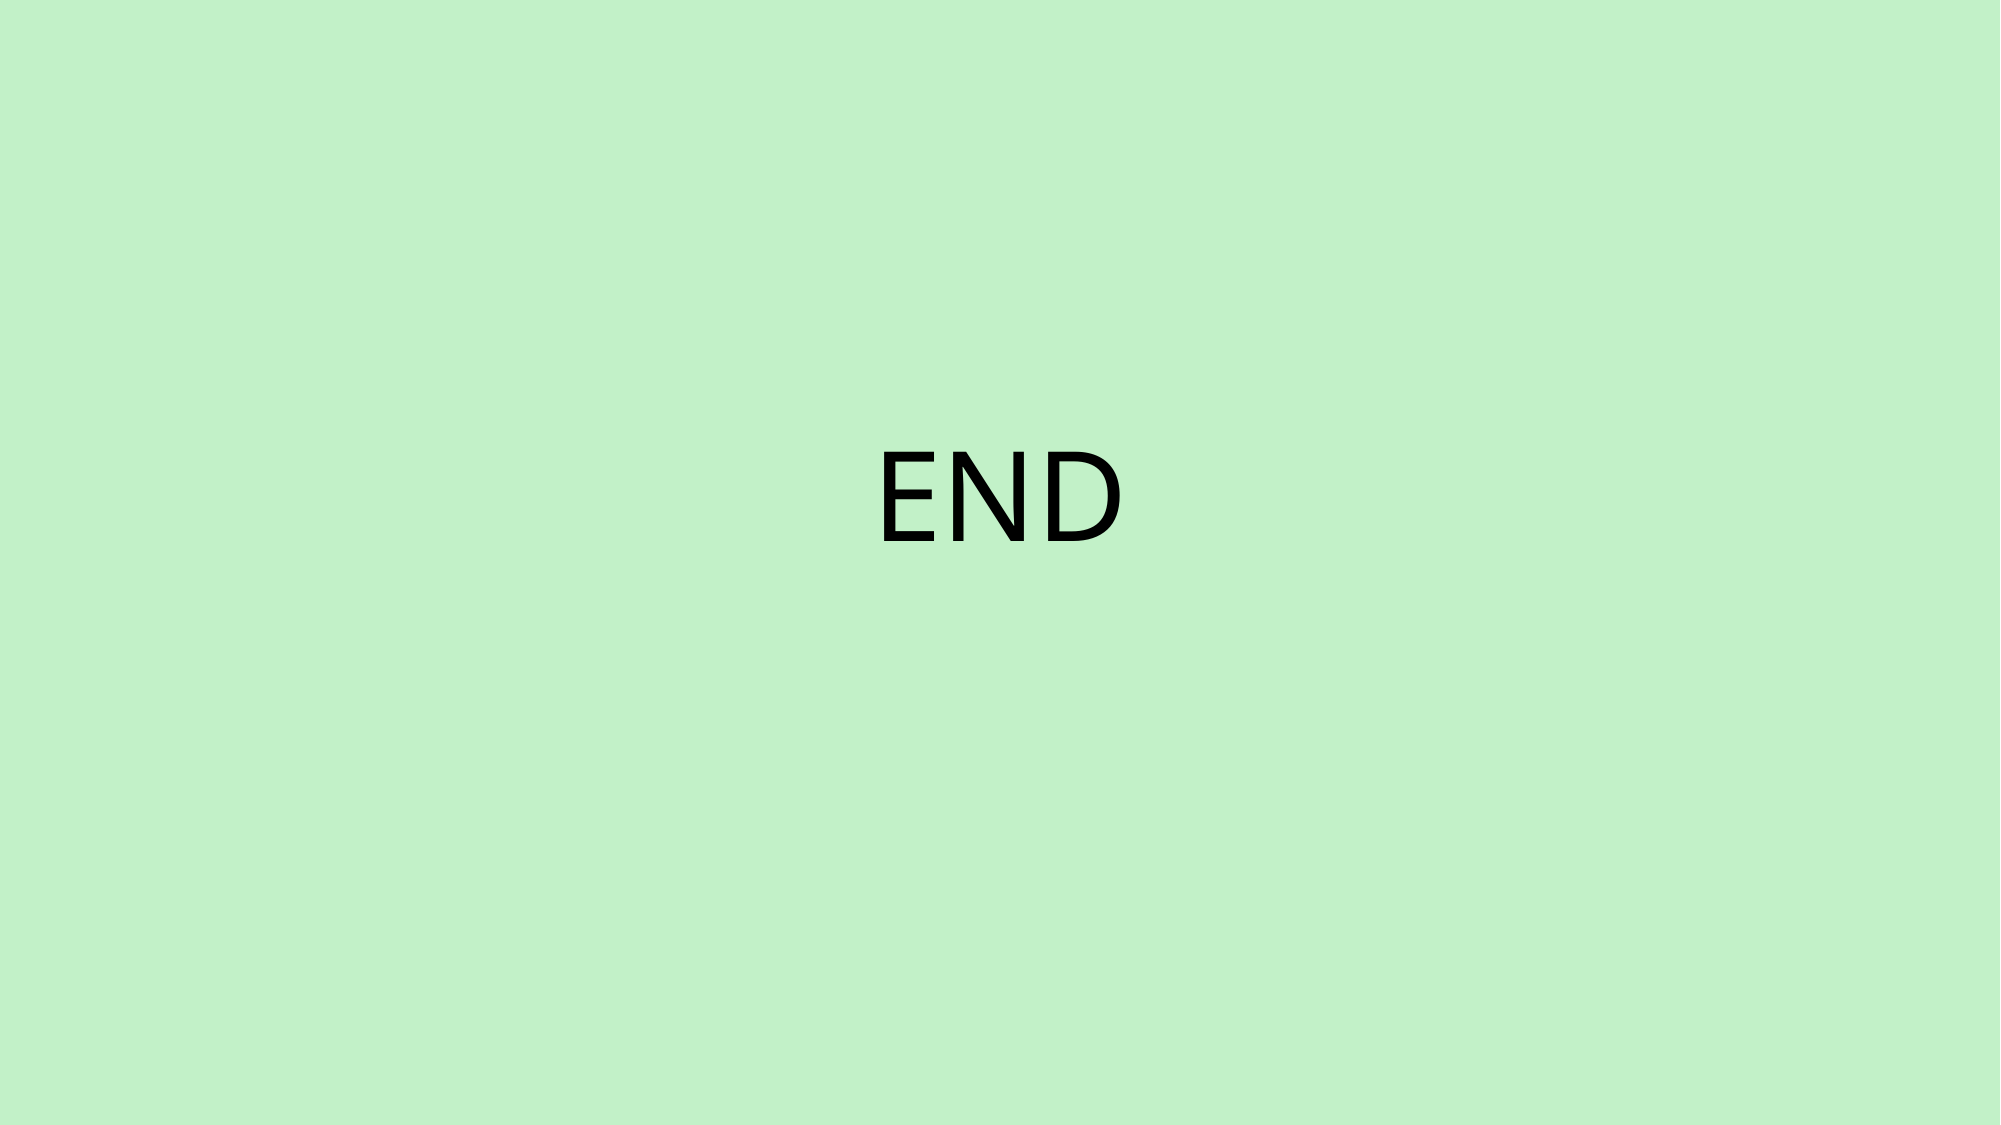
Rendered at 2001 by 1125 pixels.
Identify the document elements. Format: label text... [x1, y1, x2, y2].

title END [249, 184, 1750, 576]
